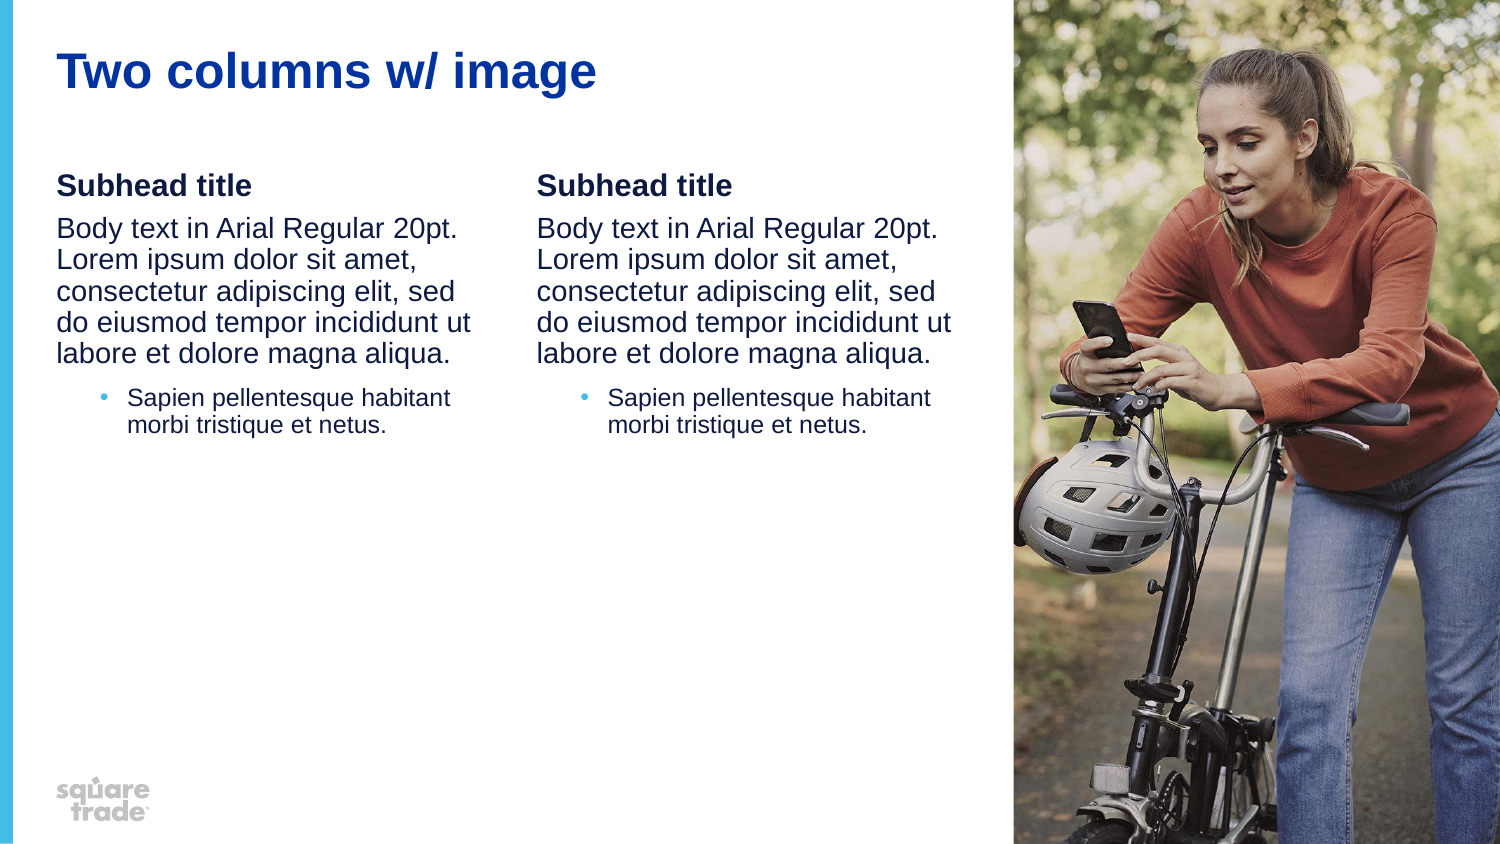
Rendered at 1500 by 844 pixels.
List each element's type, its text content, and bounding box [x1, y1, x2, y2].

picture [1013, 0, 1500, 844]
list Body text in Arial Regular 20pt. Lorem ipsum dolor sit amet, consectetur adipiscing elit, sed do eiusmod tempor incididunt ut labore et dolore magna aliqua. Sapien pellentesque habitant morbi tristique et netus. [536, 213, 964, 755]
list Subhead title [56, 160, 484, 203]
list Body text in Arial Regular 20pt. Lorem ipsum dolor sit amet, consectetur adipiscing elit, sed do eiusmod tempor incididunt ut labore et dolore magna aliqua. Sapien pellentesque habitant morbi tristique et netus. [56, 213, 484, 755]
title Two columns w/ image [56, 45, 1008, 120]
list Subhead title [536, 160, 965, 203]
